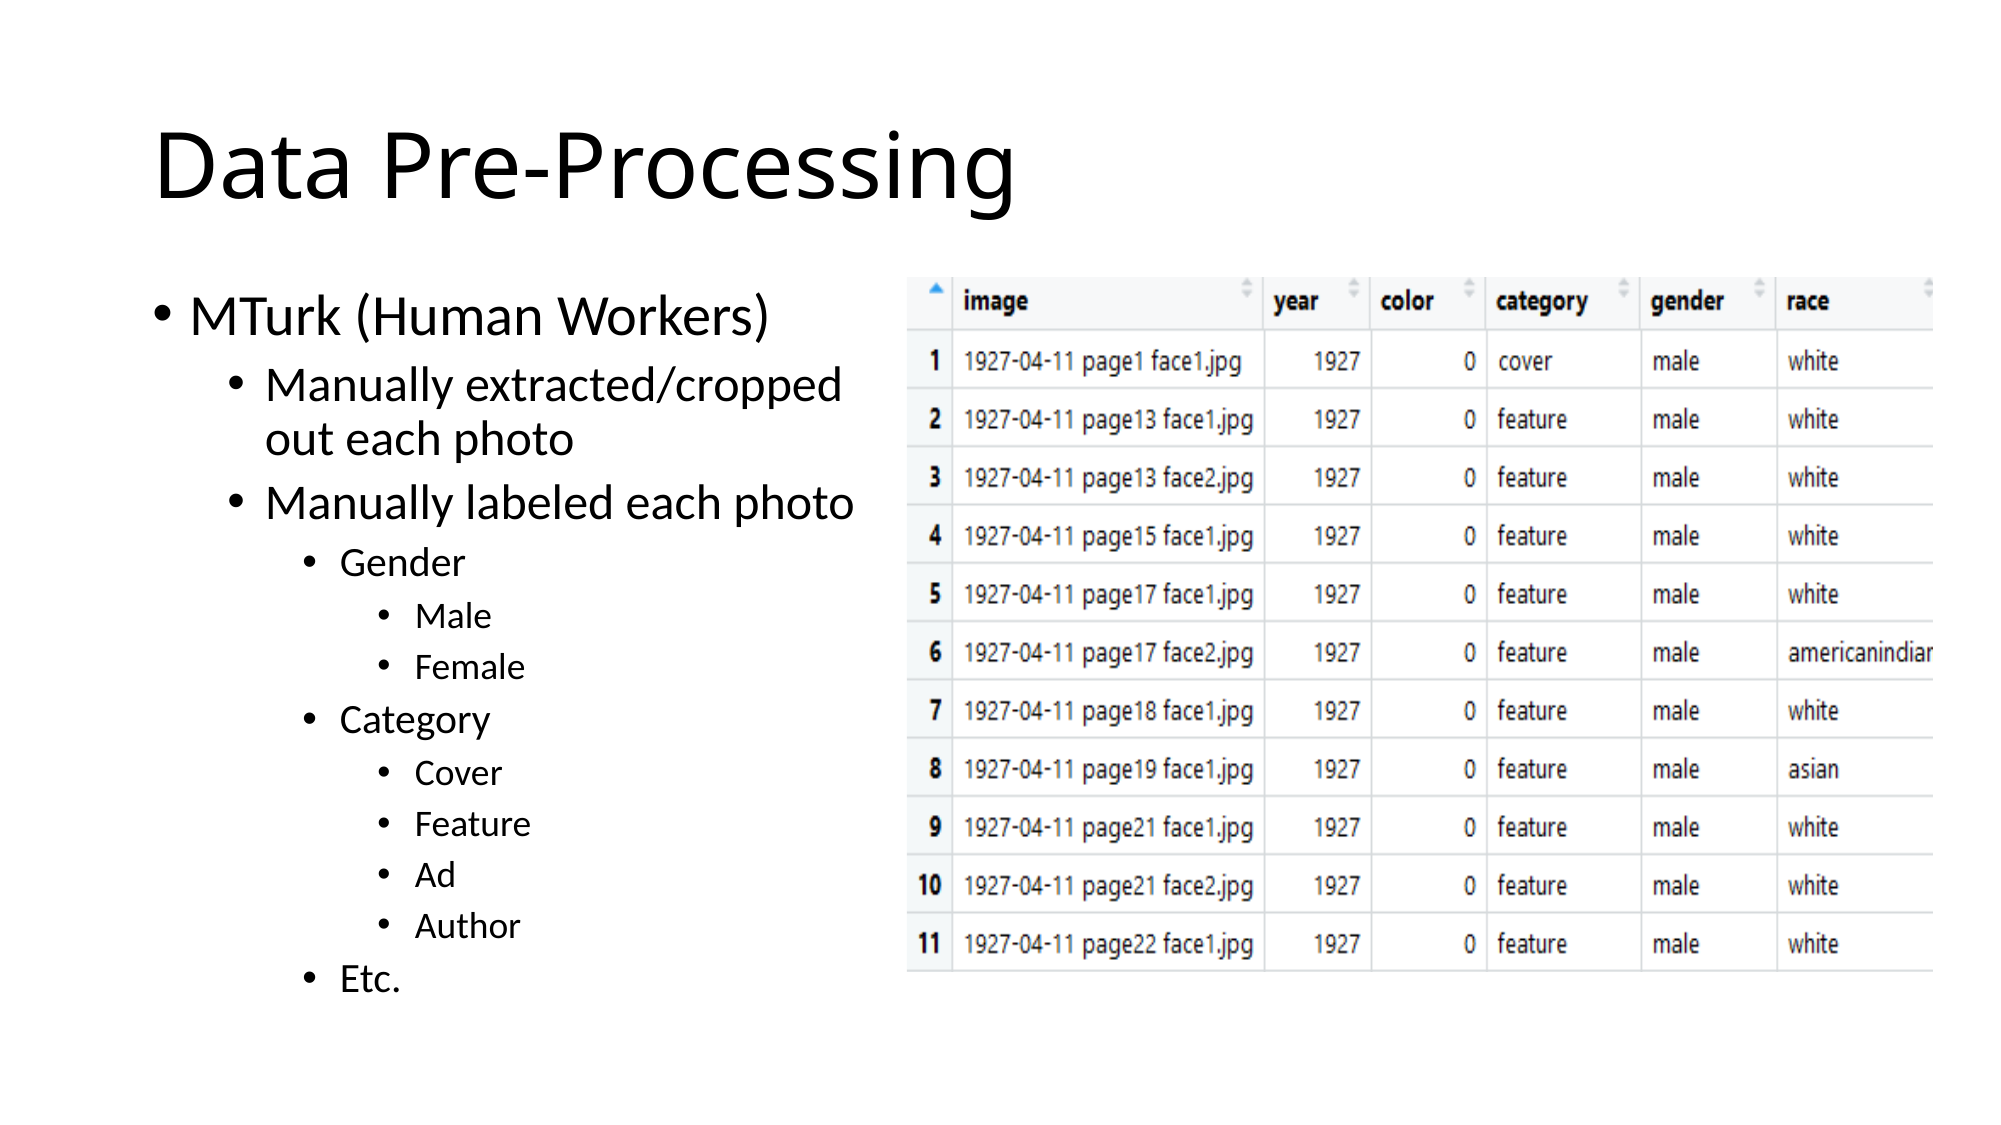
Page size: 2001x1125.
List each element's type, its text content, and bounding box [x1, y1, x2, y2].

list MTurk (Human Workers) Manually extracted/cropped out each photo Manually labeled each photo Gender Male Female Category Cover Feature Ad Author Etc. [137, 277, 875, 1053]
title Data Pre-Processing [137, 59, 1863, 278]
picture [906, 277, 1933, 972]
